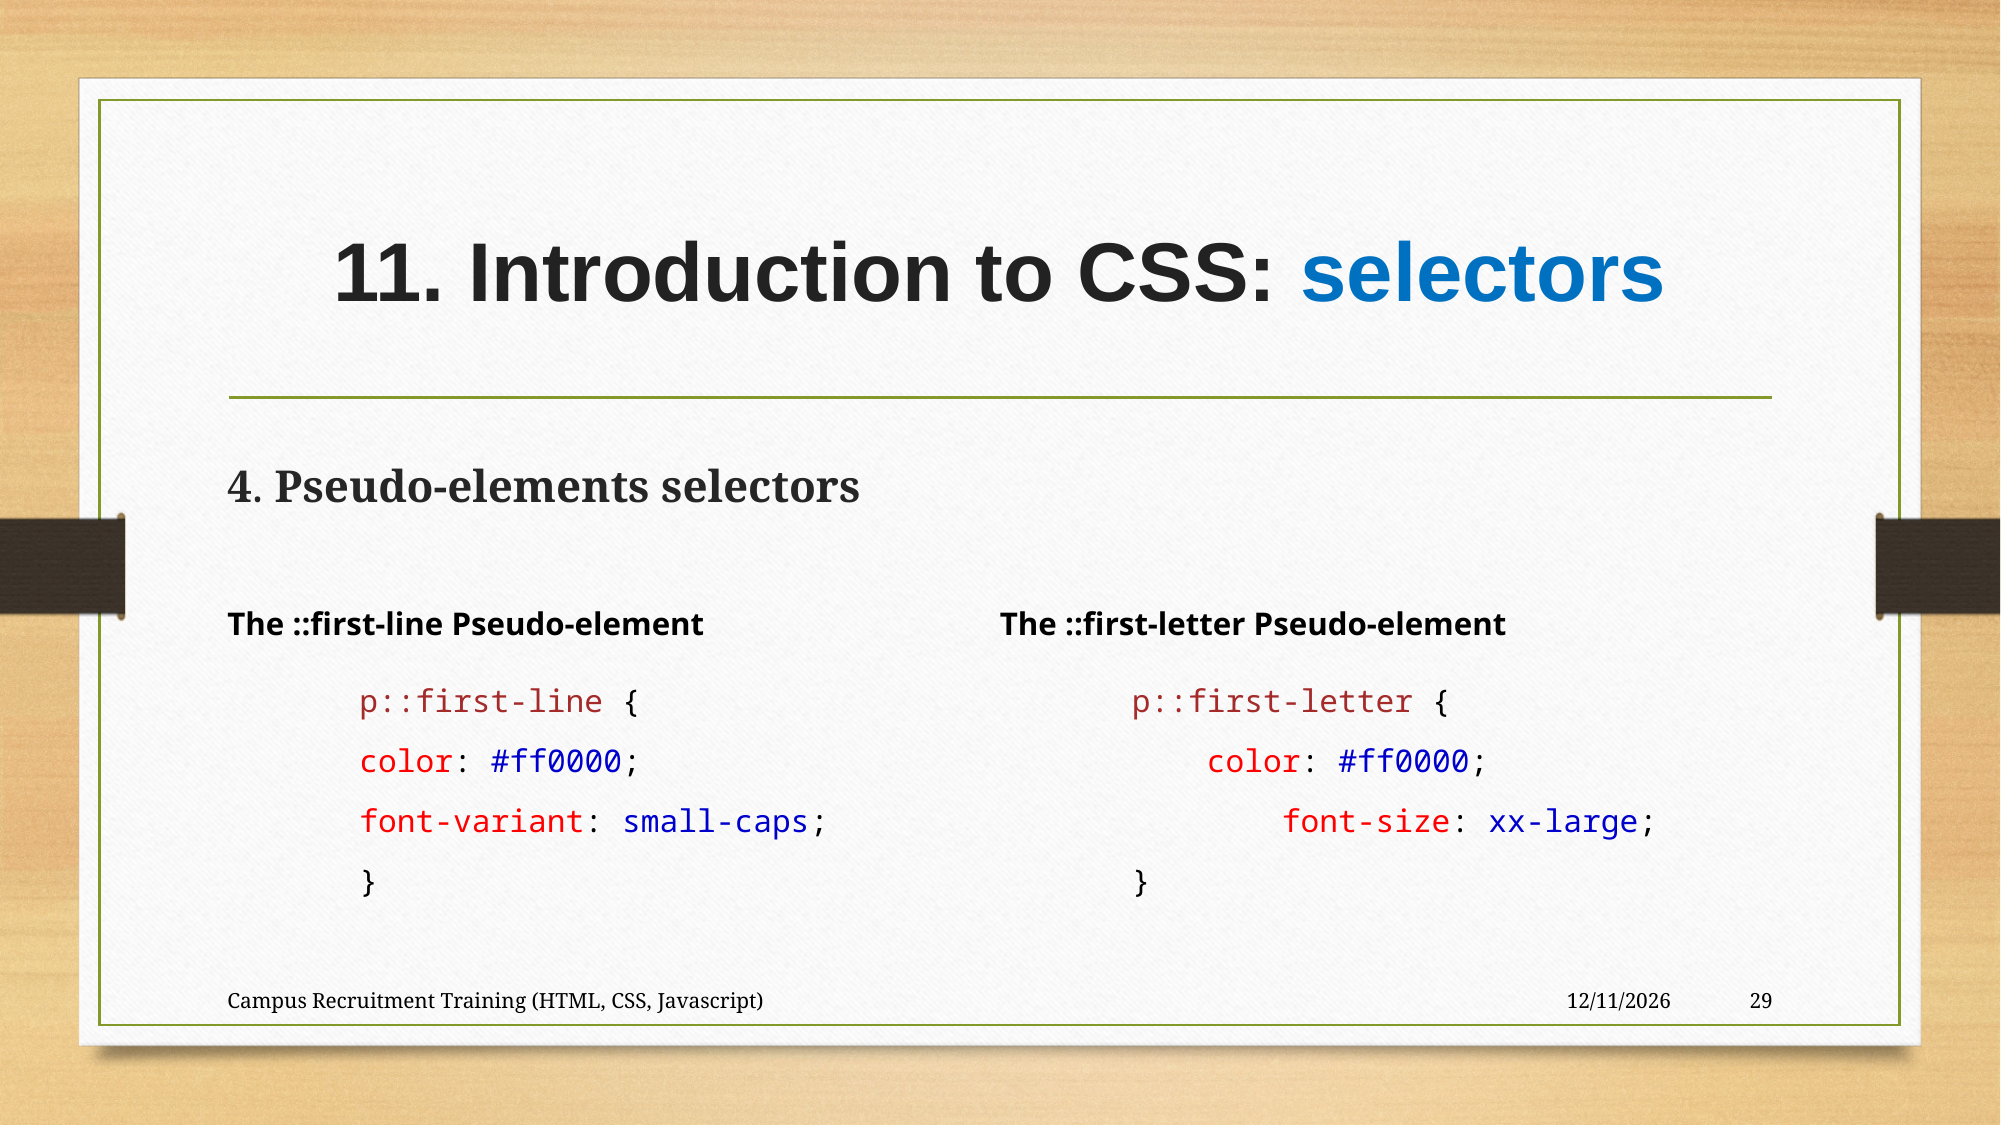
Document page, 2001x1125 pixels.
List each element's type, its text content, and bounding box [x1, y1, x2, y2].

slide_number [1423, 979, 1686, 1025]
slide_number 29 [1698, 979, 1788, 1025]
title 11. Introduction to CSS: selectors [212, 161, 1788, 375]
footer Campus Recruitment Training (HTML, CSS, Javascript) [212, 979, 1411, 1025]
picture [0, 0, 2001, 1125]
list 4. Pseudo-elements selectors The ::first-line Pseudo-element p::first-line { color: #ff0000; font-variant: small-caps; } The ::first-letter Pseudo-element p::first-letter { color: #ff0000; font-size: xx-large; } [212, 419, 1788, 964]
